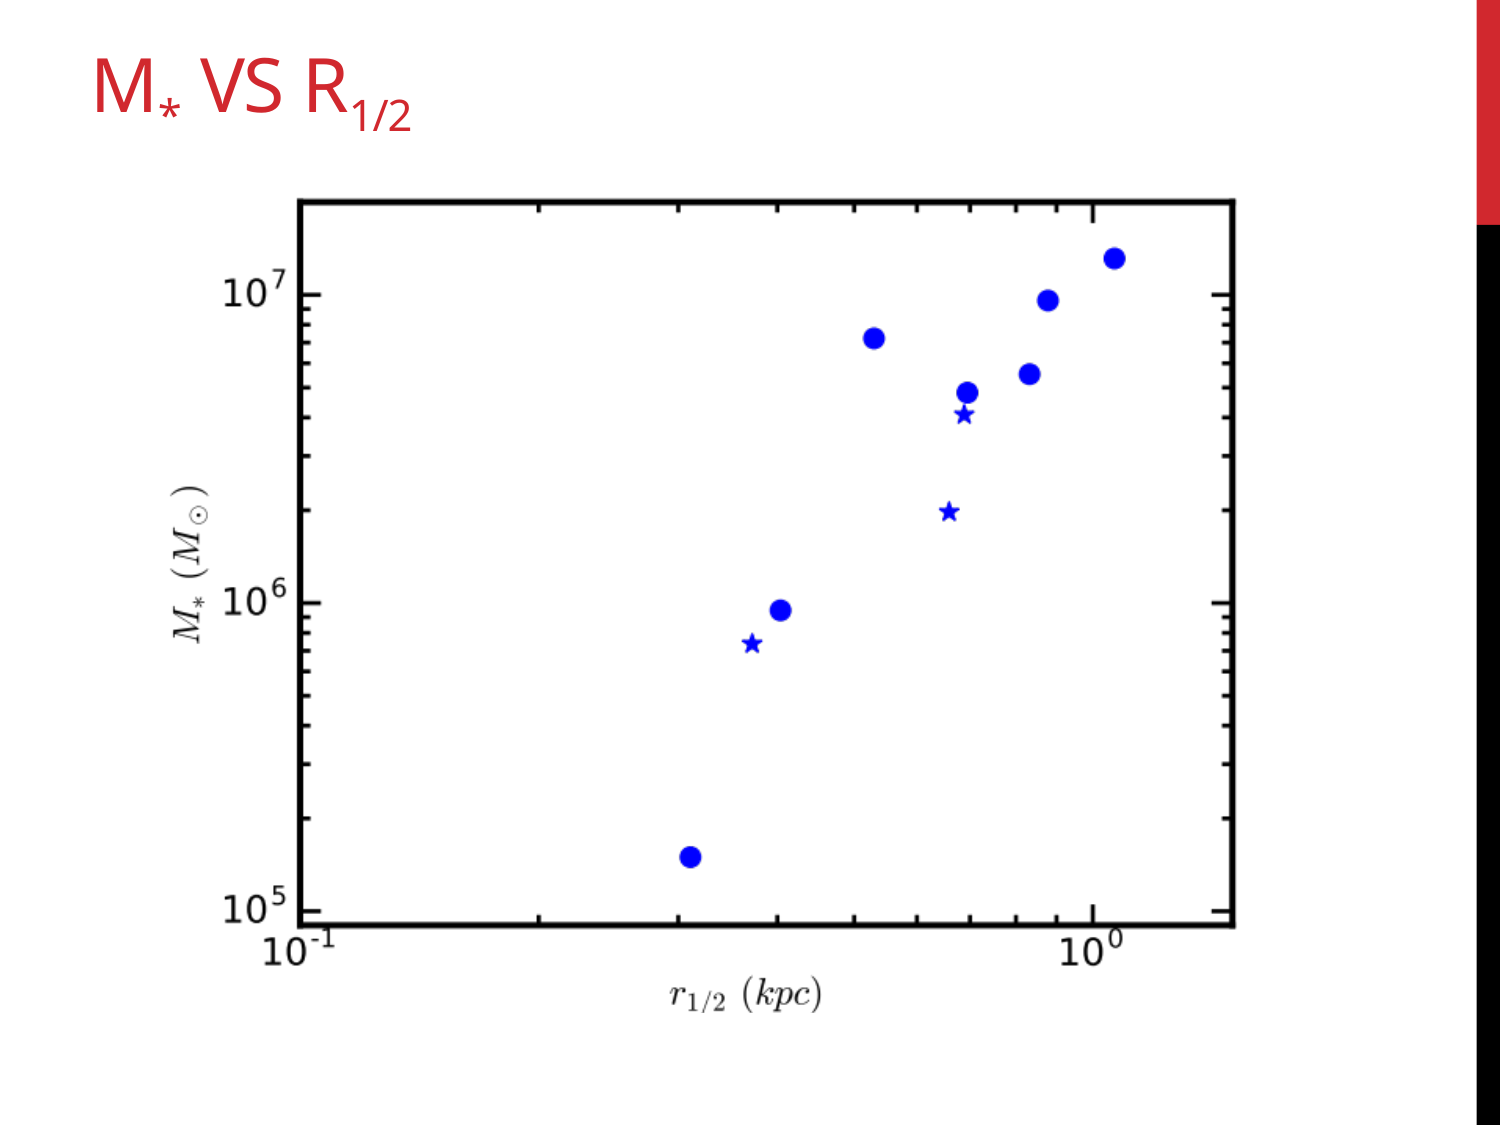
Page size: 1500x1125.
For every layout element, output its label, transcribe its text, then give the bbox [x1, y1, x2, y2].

title M* vs R1/2 [75, 0, 1025, 106]
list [0, 111, 1500, 1013]
